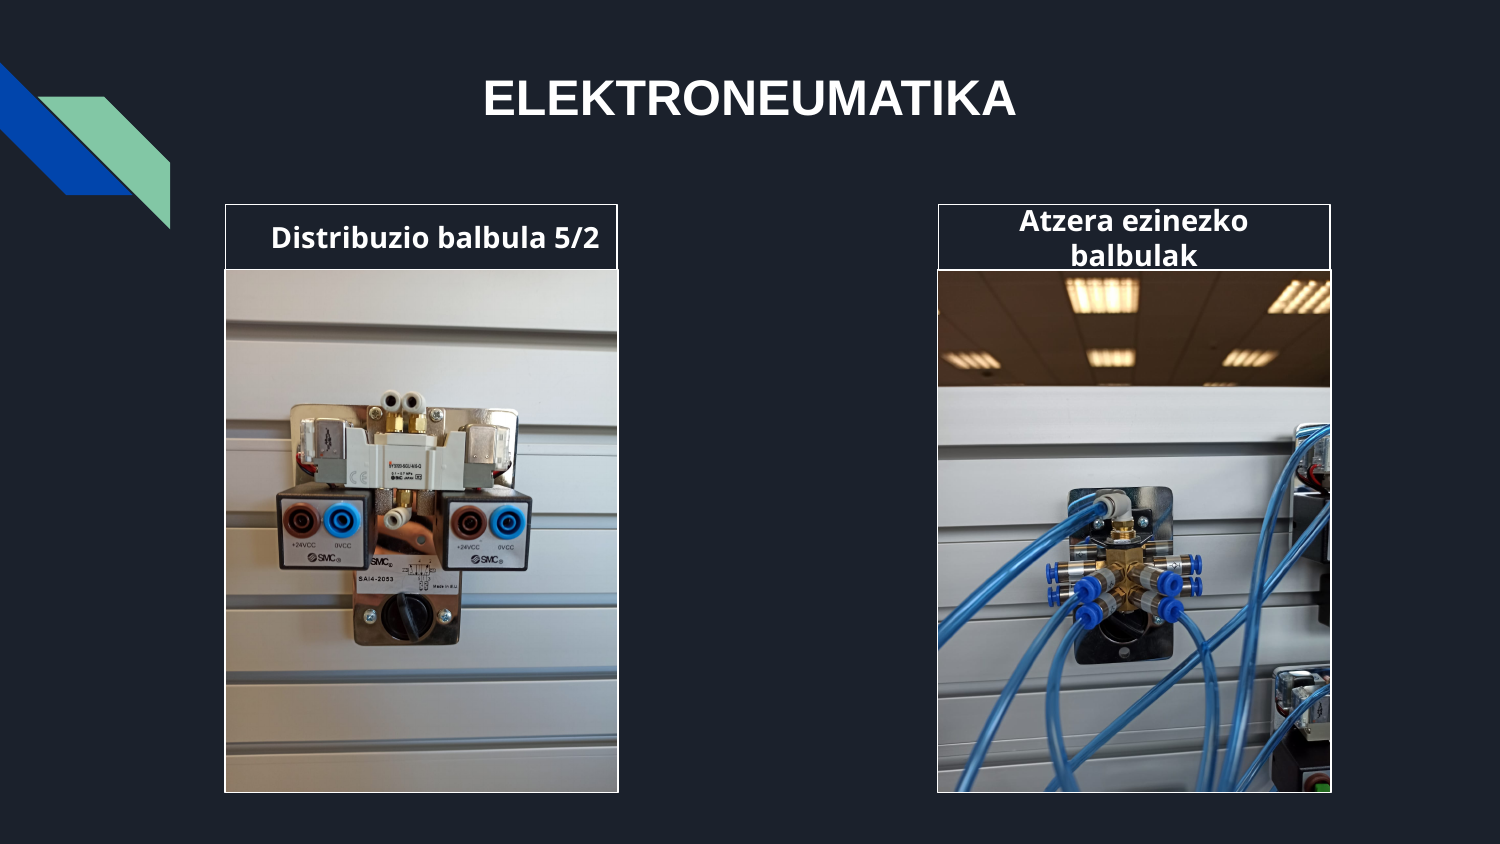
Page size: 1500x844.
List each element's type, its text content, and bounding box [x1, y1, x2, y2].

text_box Distribuzio balbula 5/2 [225, 204, 618, 269]
picture [225, 269, 618, 793]
picture [938, 269, 1331, 793]
text_box ELEKTRONEUMATIKA [243, 50, 1257, 141]
text_box Atzera ezinezko balbulak [938, 204, 1330, 269]
